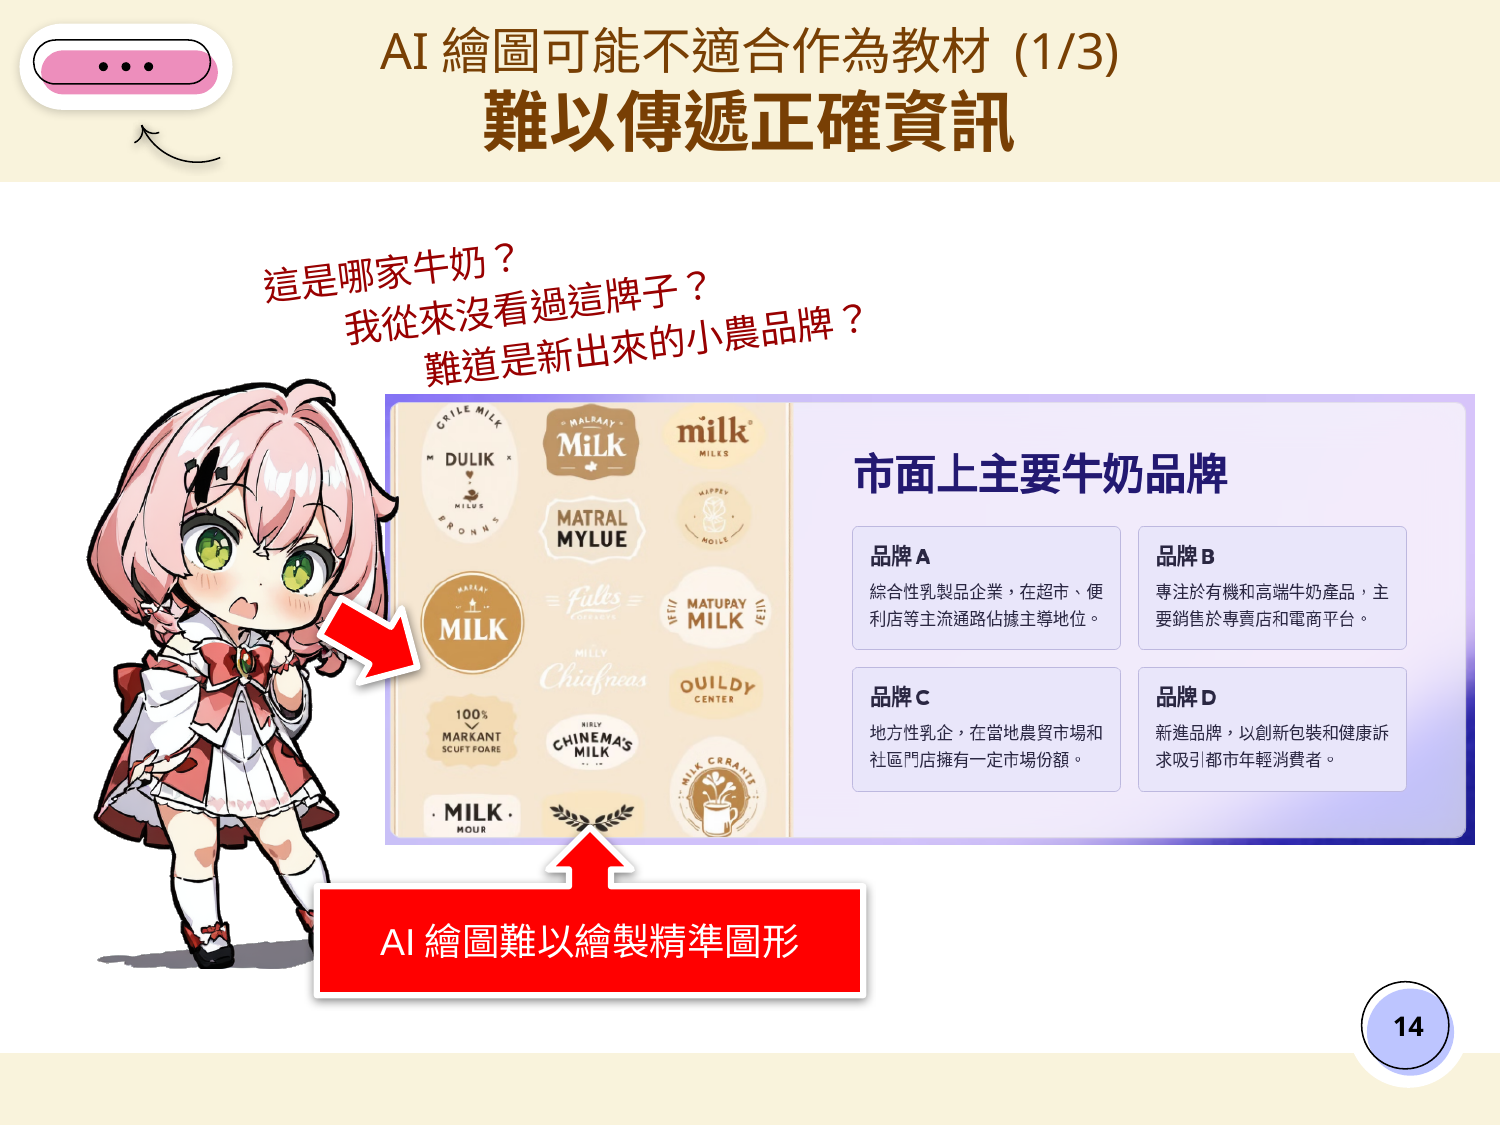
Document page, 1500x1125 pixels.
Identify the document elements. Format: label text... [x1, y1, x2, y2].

text_box 這是哪家牛奶？ 我從來沒看過這牌子？ 難道是新出來的小農品牌？ [250, 218, 946, 370]
slide_number ‹#› [1363, 984, 1454, 1071]
picture [86, 378, 1476, 969]
title AI繪圖可能不適合作為教材 (1/3) 難以傳遞正確資訊 [232, 23, 1268, 171]
text_box AI繪圖難以繪製精準圖形 [316, 853, 864, 996]
